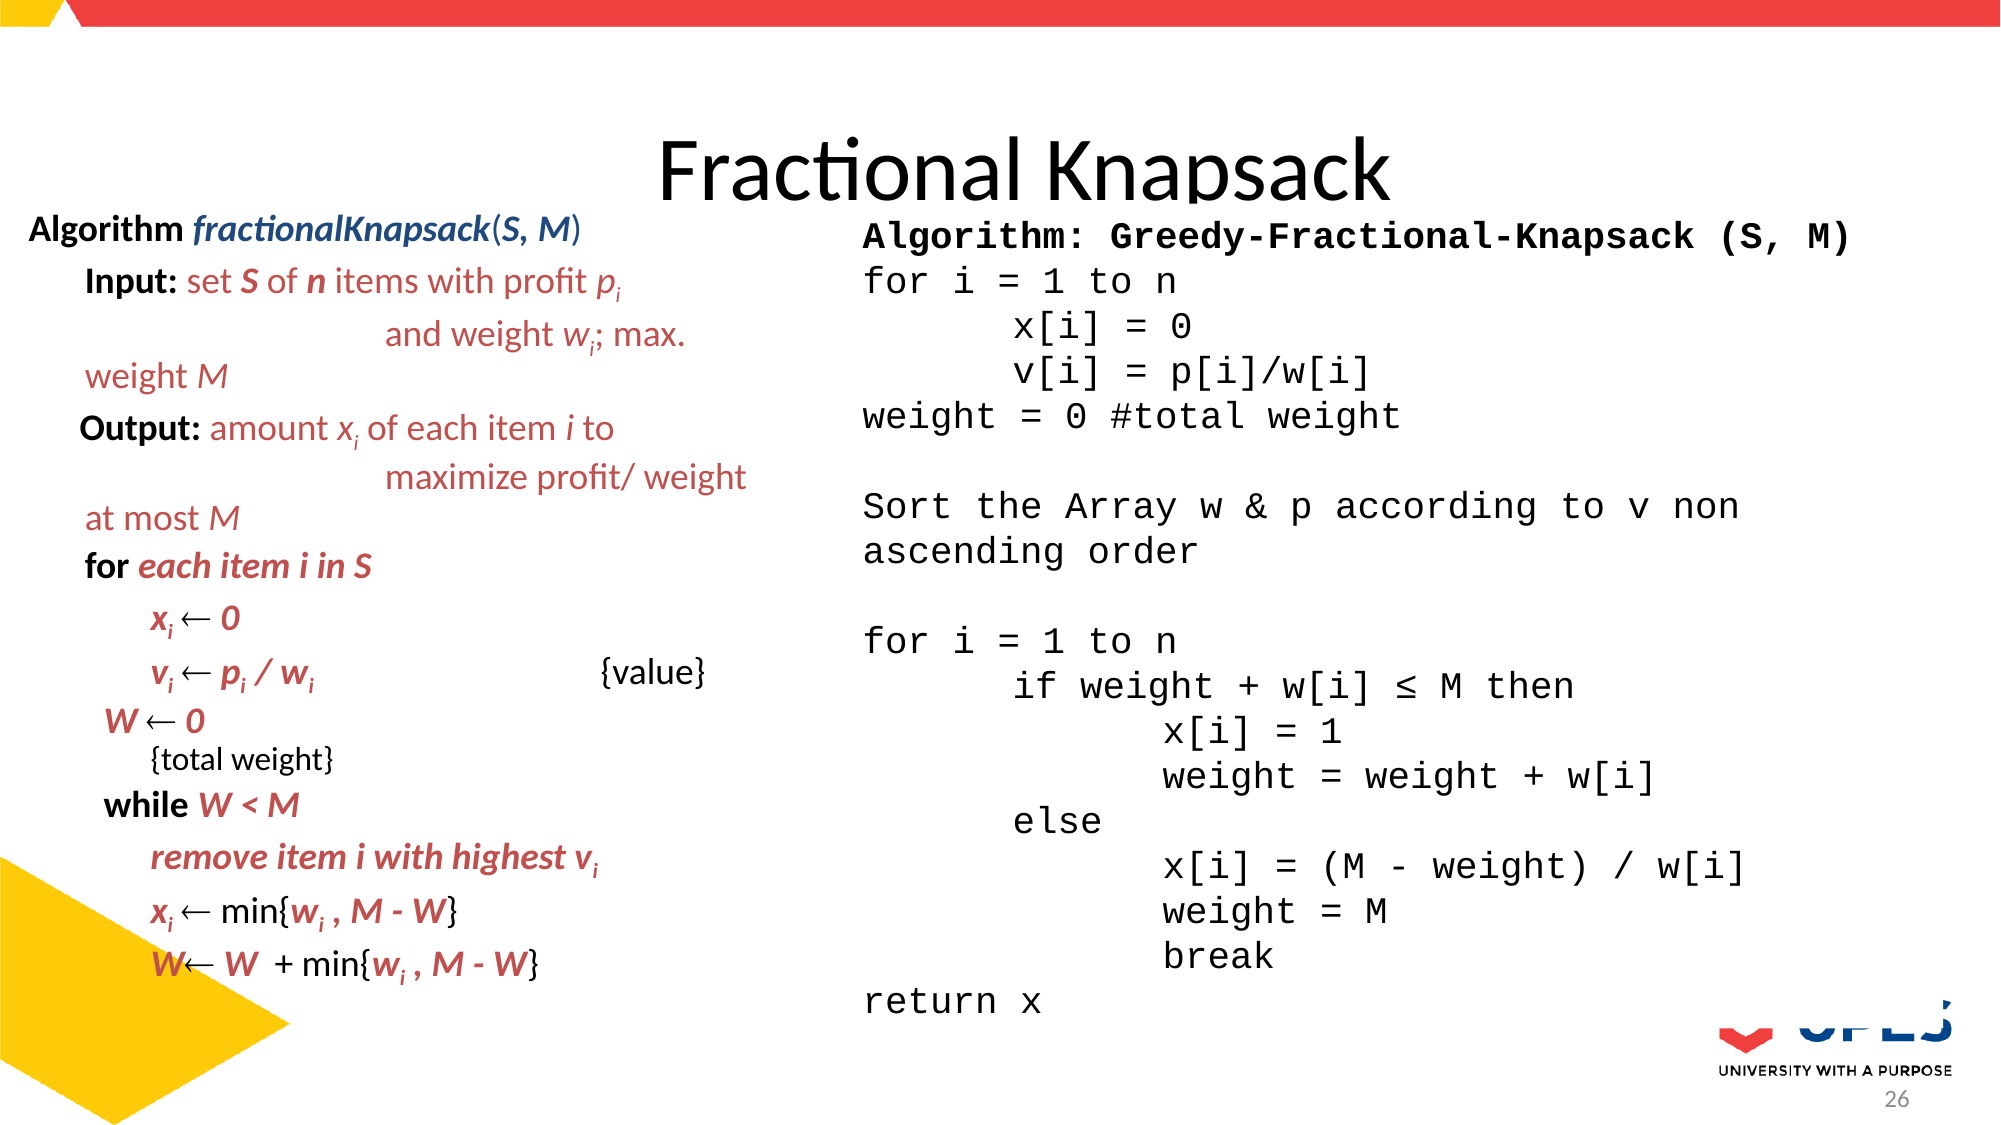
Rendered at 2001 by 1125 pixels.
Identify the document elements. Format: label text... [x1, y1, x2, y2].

text_box Algorithm: Greedy-Fractional-Knapsack (S, M) for i = 1 to n x[i] = 0 v[i] = p[i]/w[i] weight = 0 #total weight Sort the Array w & p according to v non ascending order for i = 1 to n if weight + w[i] ≤ M then x[i] = 1 weight = weight + w[i] else x[i] = (M - weight) / w[i] weight = M break return x [847, 203, 1944, 1029]
title Fractional Knapsack [125, 70, 1925, 258]
picture [0, 0, 2001, 1125]
list Algorithm fractionalKnapsack(S, M) Input: set S of n items with profit pi and weight wi; max. weight M Output: amount xi of each item i to maximize profit/ weight at most M for each item i in S xi  0 vi  pi / wi {value} W  0 {total weight} while W < M remove item i with highest vi xi  min{wi , M - W} W W + min{wi , M - W} [13, 201, 796, 1057]
